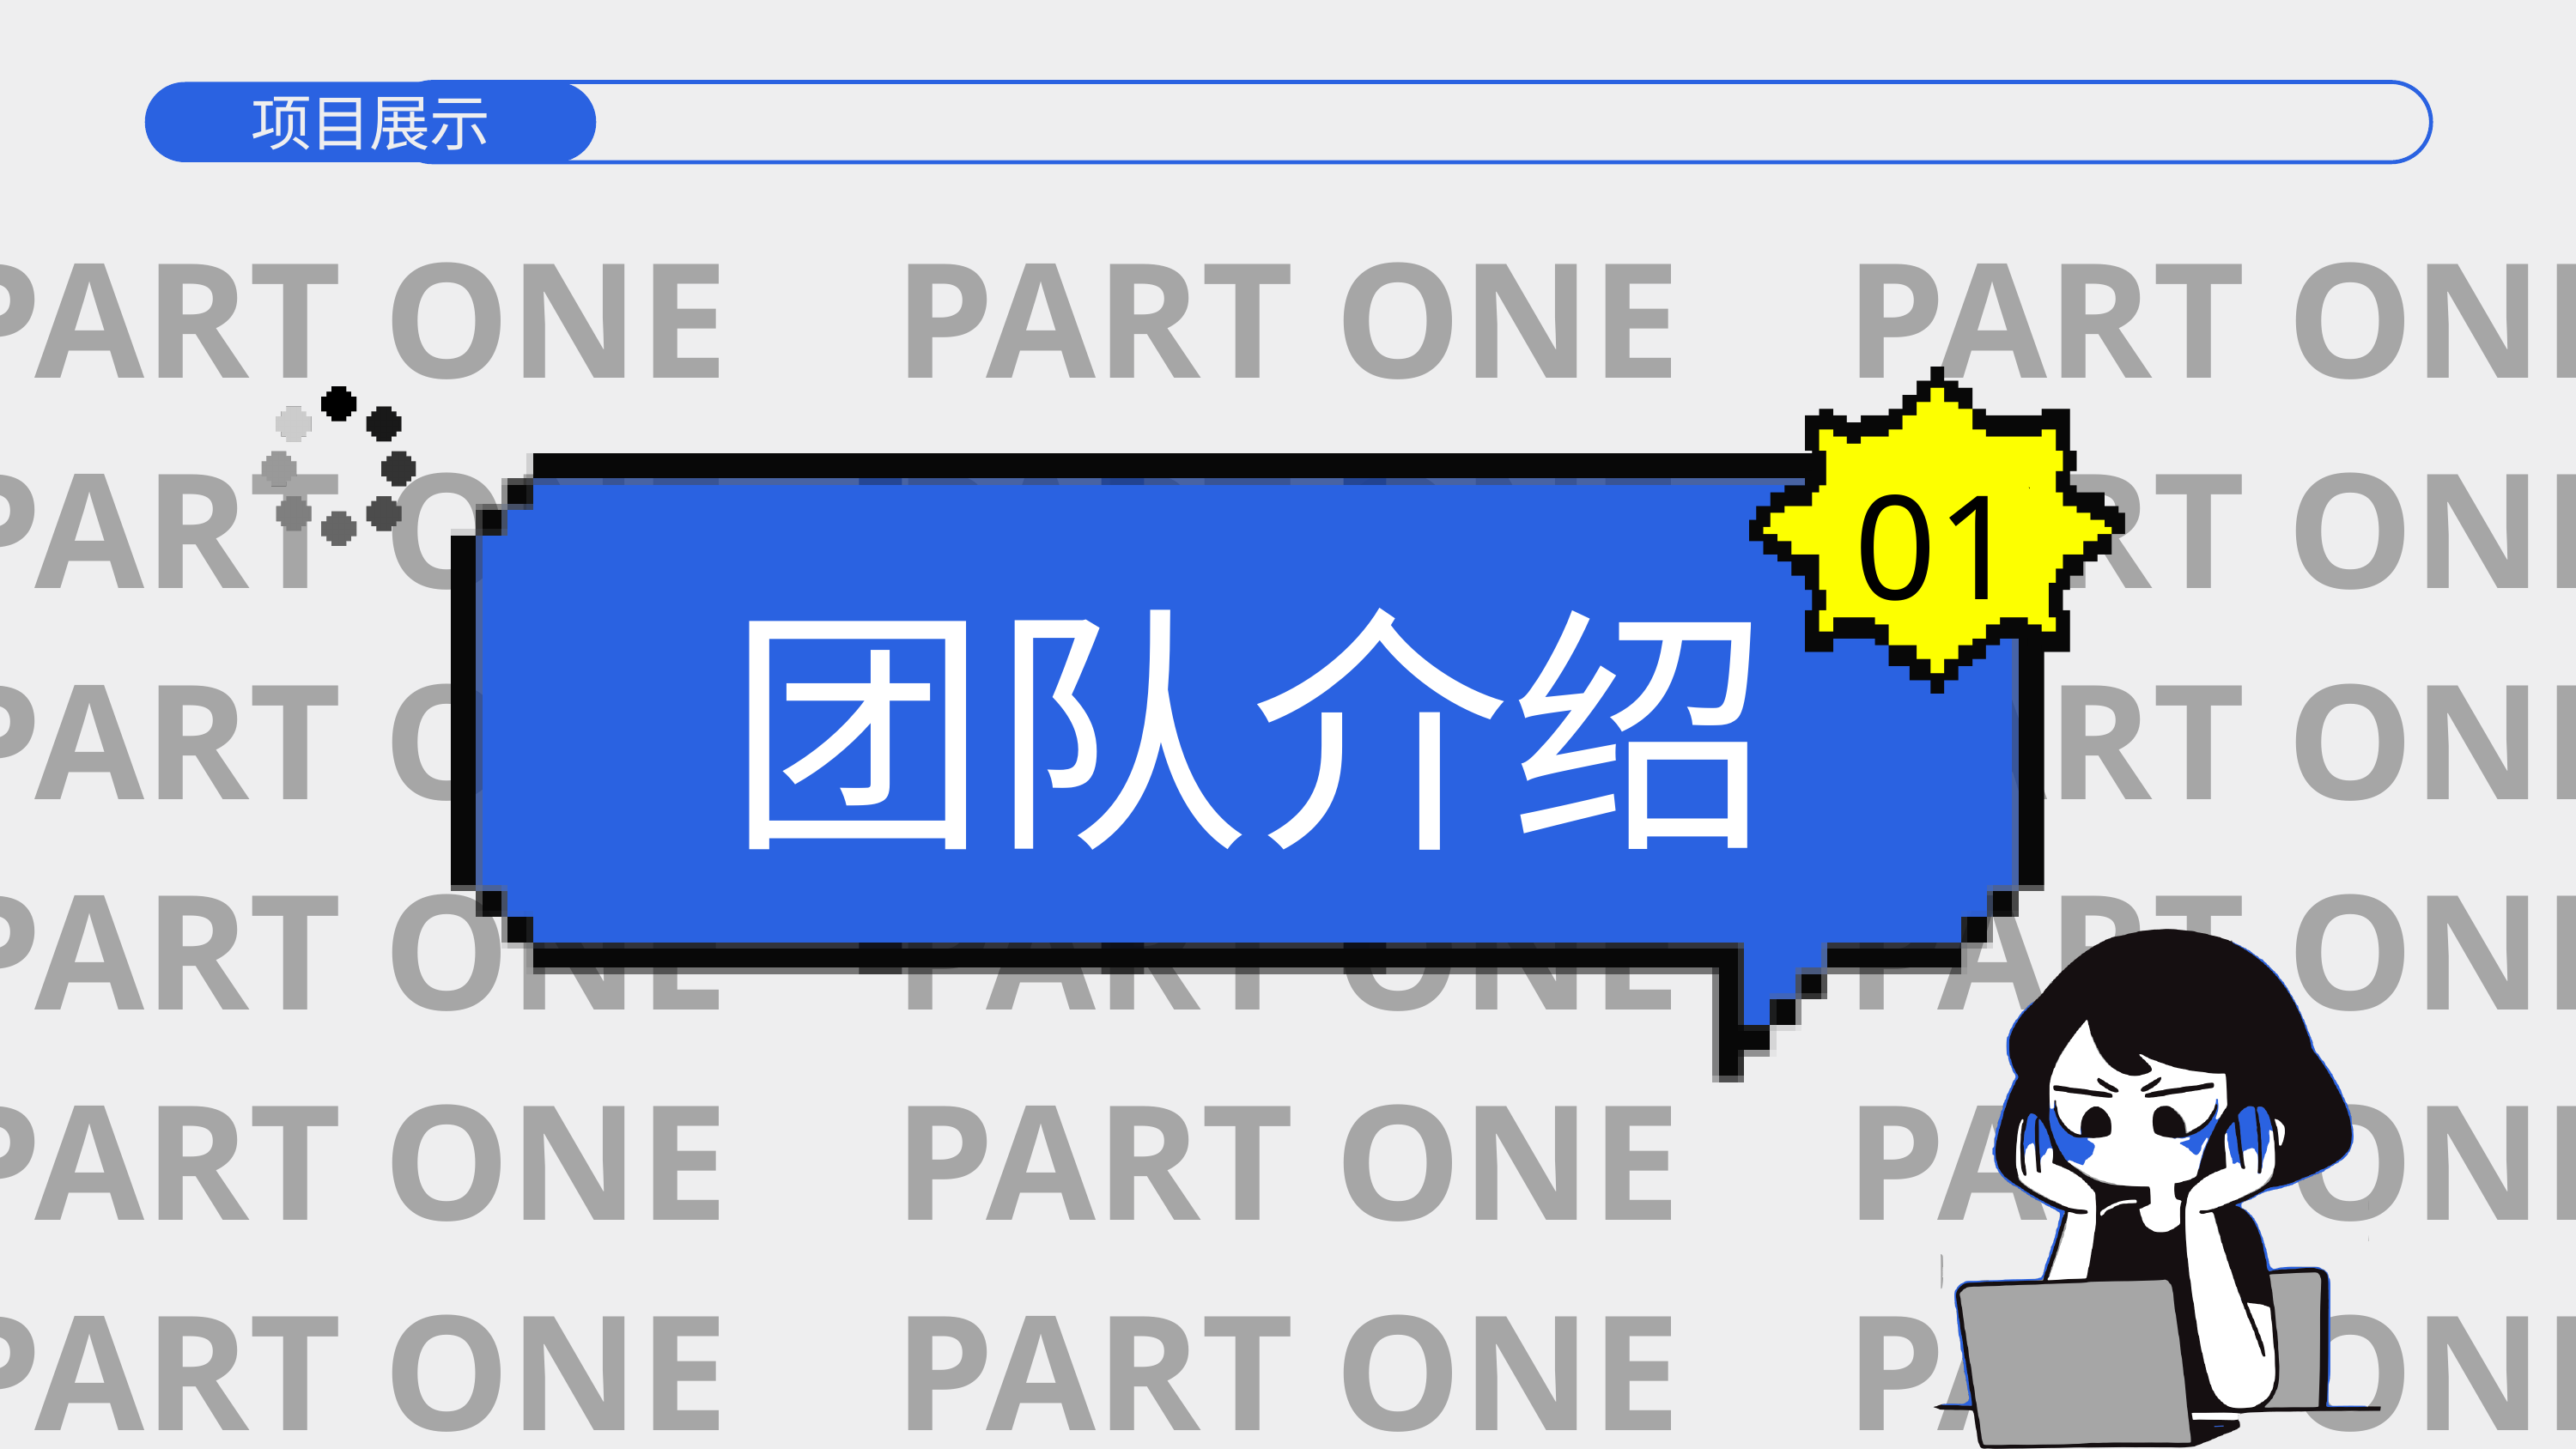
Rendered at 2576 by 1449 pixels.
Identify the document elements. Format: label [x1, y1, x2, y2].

text_box [450, 366, 2126, 1082]
text_box [0, 204, 2576, 1449]
text_box [144, 71, 2432, 163]
